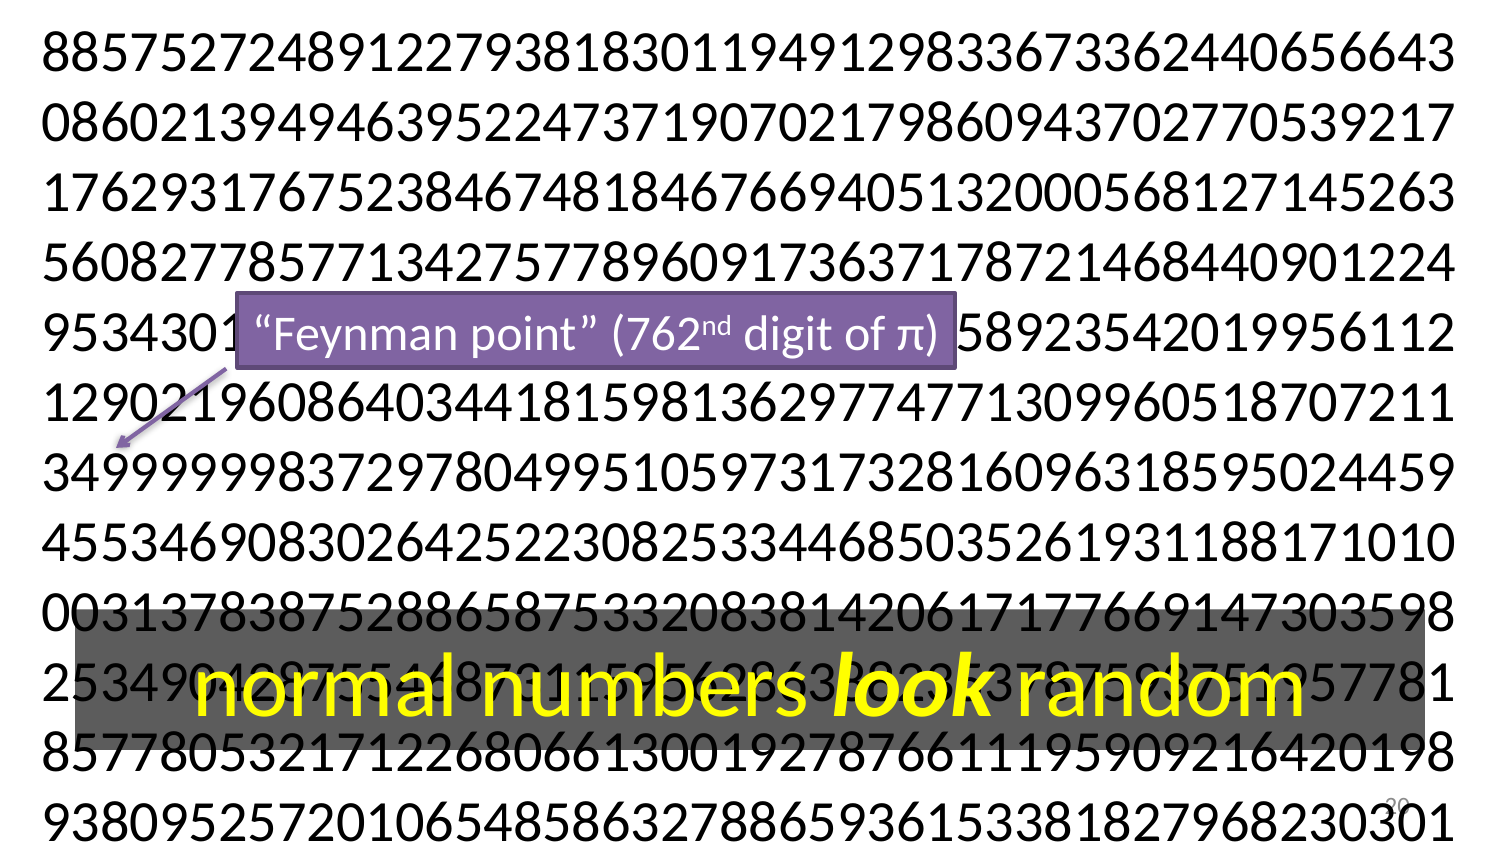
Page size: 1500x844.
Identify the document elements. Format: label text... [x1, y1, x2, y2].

text_box 885752724891227938183011949129833673362440656643086021394946395224737190702179860943702770539217176293176752384674818467669405132000568127145263560827785771342757789609173637178721468440901224953430146549585371050792279689258923542019956112129021960864034418159813629774771309960518707211349999998372978049951059731732816096318595024459455346908302642522308253344685035261931188171010003137838752886587533208381420617177669147303598253490428755468731159562863882353787593751957781857780532171226806613001927876611195909216420198938095257201065485863278865936153381827968230301952035301852968995773622599413891249721775283479131515574857242454150 [26, 5, 1477, 844]
text_box “Feynman point” (762nd digit of π) [235, 291, 957, 370]
title normal numbers look random [75, 609, 1425, 750]
slide_number 19 [1074, 782, 1425, 827]
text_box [115, 368, 227, 449]
